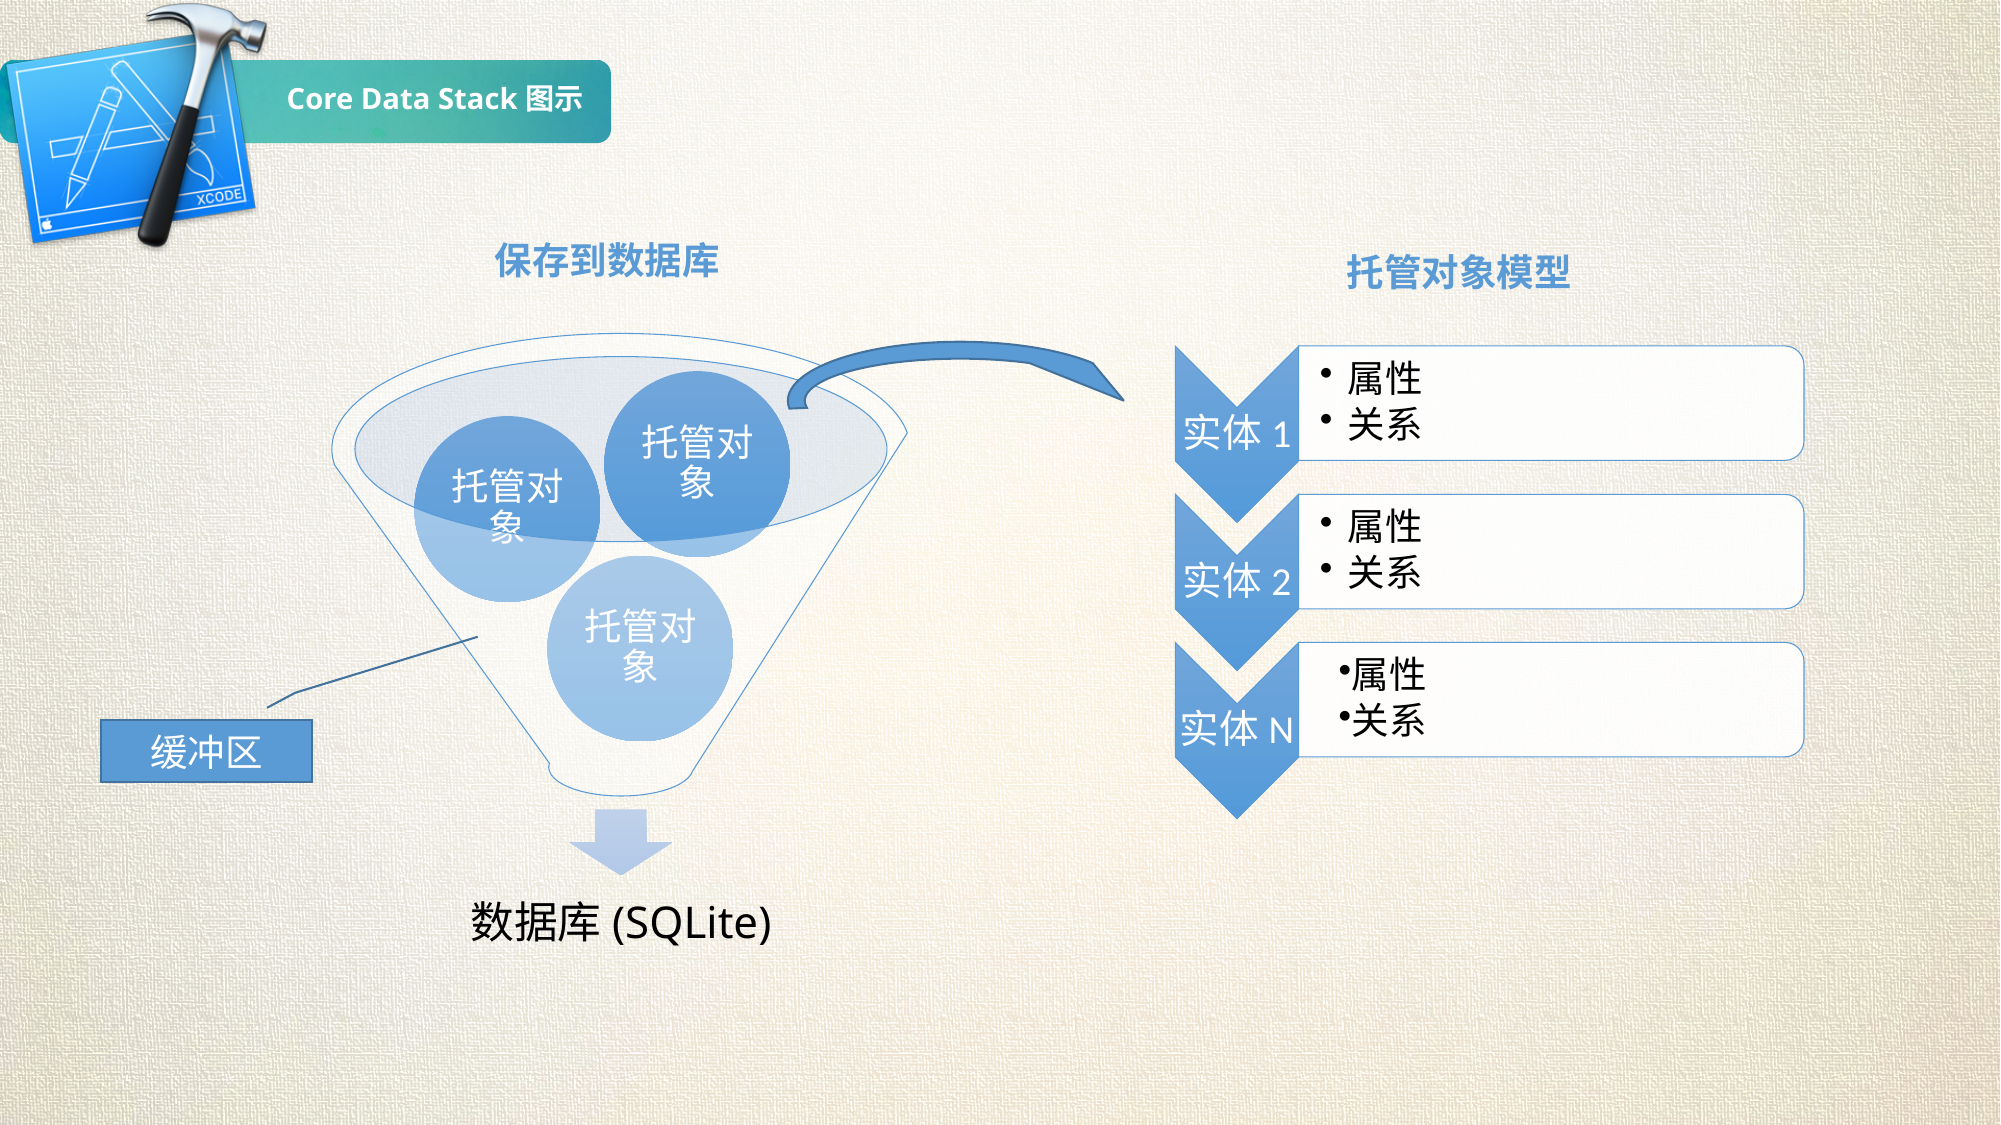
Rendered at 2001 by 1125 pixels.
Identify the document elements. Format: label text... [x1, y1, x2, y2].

text_box [272, 59, 613, 135]
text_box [1175, 345, 1804, 819]
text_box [207, 215, 1034, 1105]
text_box 托管对象模型 [1332, 241, 1832, 302]
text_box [272, 72, 611, 170]
text_box [1034, 346, 1125, 402]
text_box 缓冲区 [100, 719, 207, 783]
picture [0, 0, 2000, 1125]
